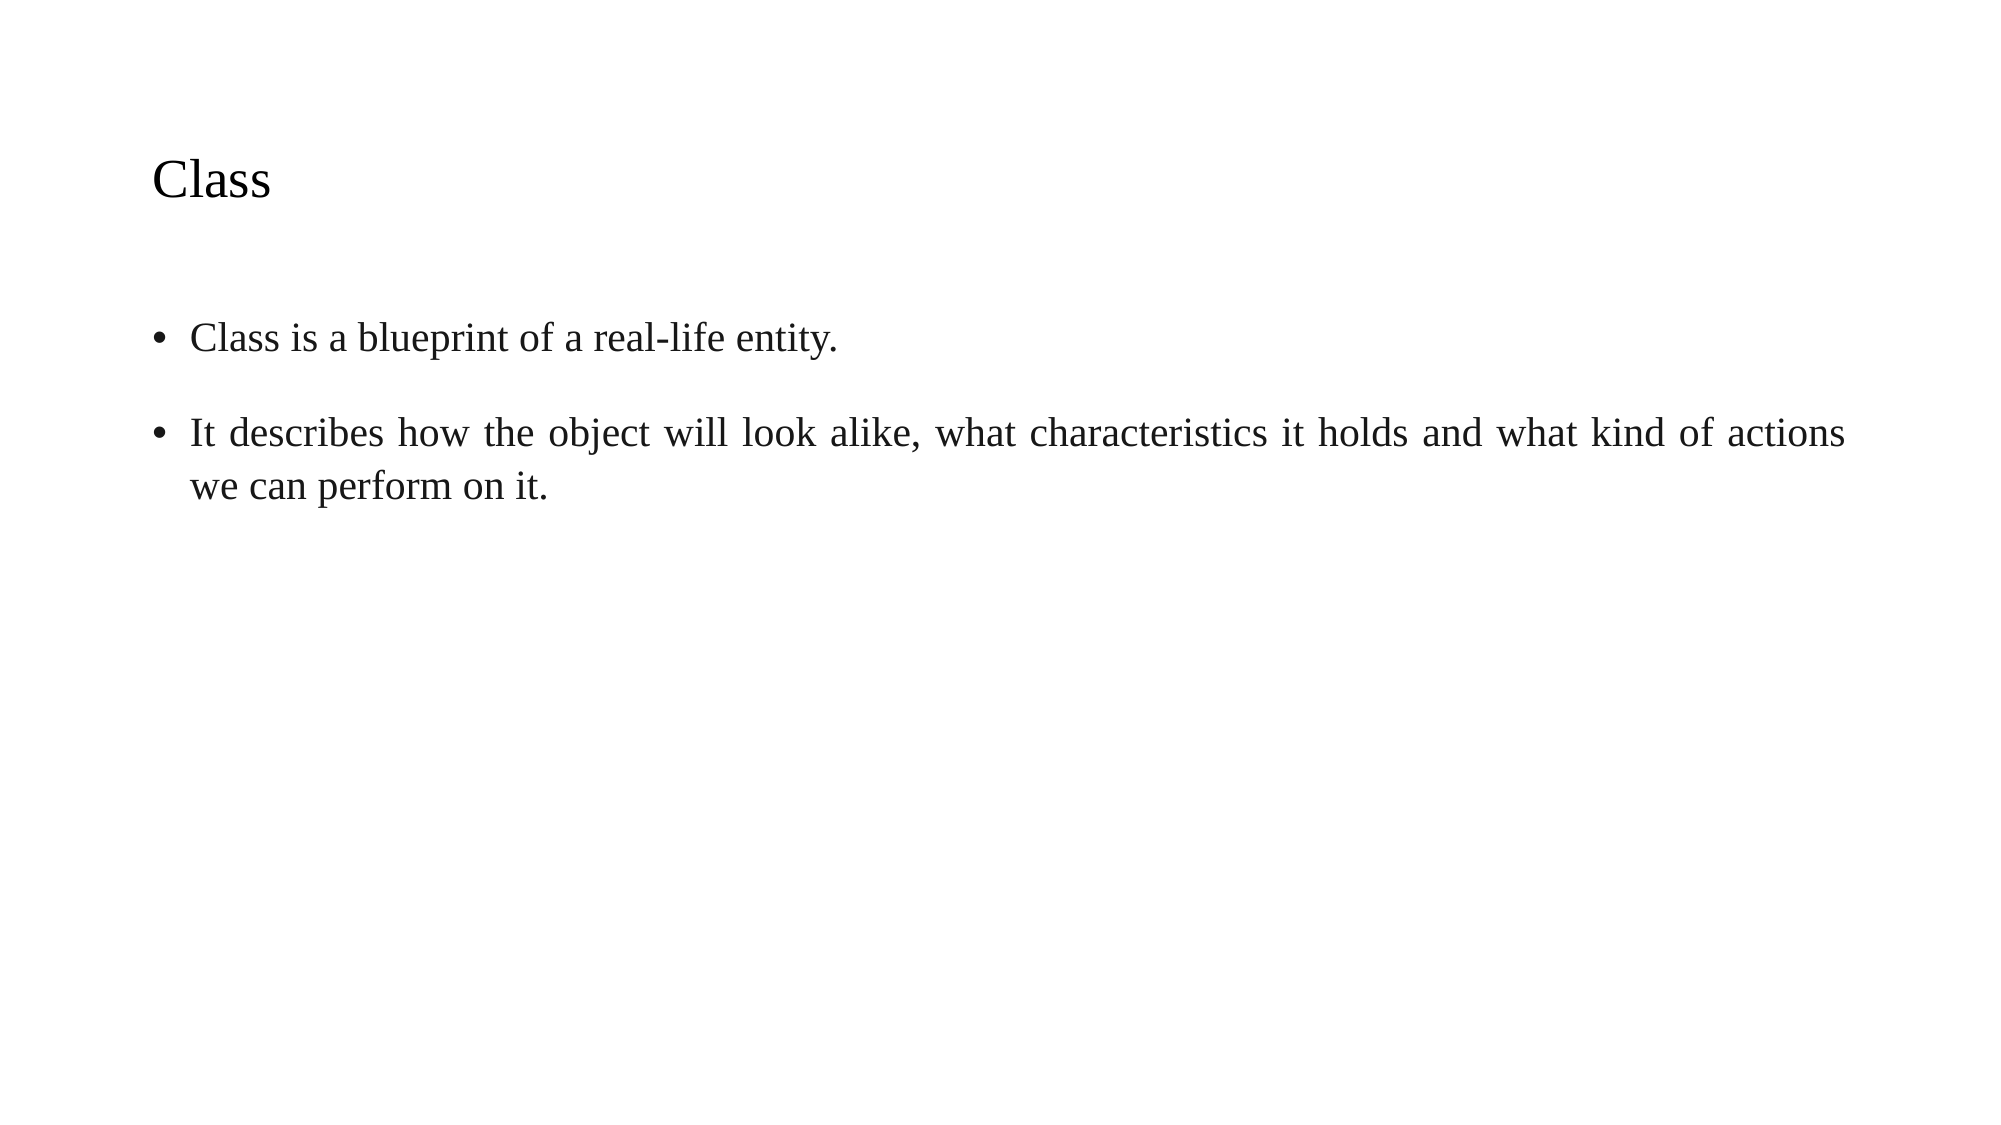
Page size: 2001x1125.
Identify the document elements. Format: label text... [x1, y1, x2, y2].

list Class is a blueprint of a real-life entity. It describes how the object will look alike, what characteristics it holds and what kind of actions we can perform on it. [137, 299, 1863, 1014]
title Class [137, 145, 1863, 278]
